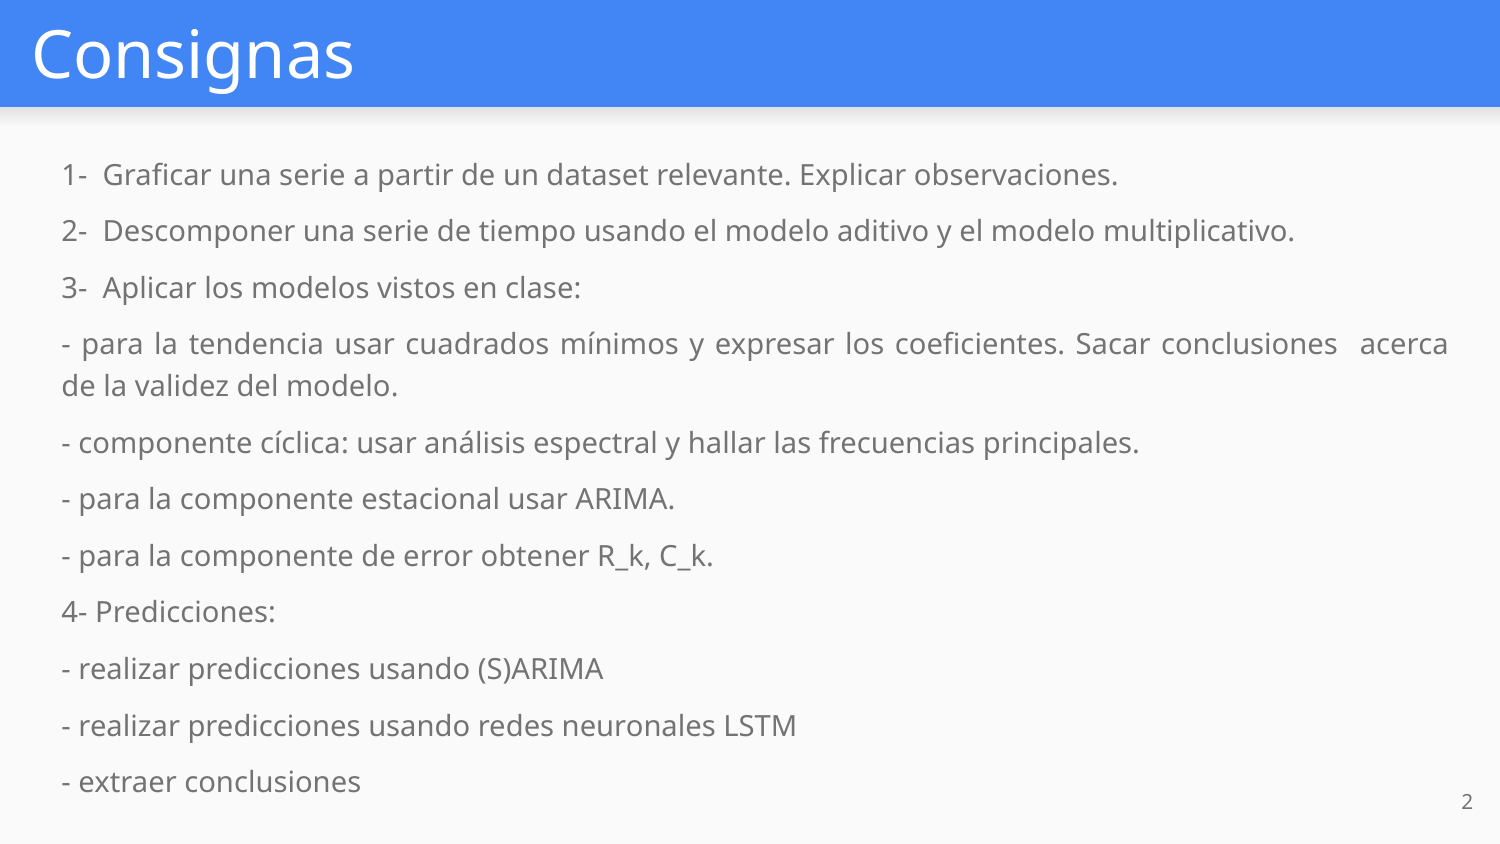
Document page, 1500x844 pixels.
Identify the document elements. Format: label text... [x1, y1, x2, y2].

title Consignas [16, 2, 1464, 102]
text_box 1- Graficar una serie a partir de un dataset relevante. Explicar observaciones. 2- Descomponer una serie de tiempo usando el modelo aditivo y el modelo multiplicativo. 3- Aplicar los modelos vistos en clase: - para la tendencia usar cuadrados mínimos y expresar los coeficientes. Sacar conclusiones acerca de la validez del modelo. - componente cíclica: usar análisis espectral y hallar las frecuencias principales. - para la componente estacional usar ARIMA. - para la componente de error obtener R_k, C_k. 4- Predicciones: - realizar predicciones usando (S)ARIMA - realizar predicciones usando redes neuronales LSTM - extraer conclusiones [29, 134, 1464, 823]
slide_number 2 [1398, 770, 1489, 835]
